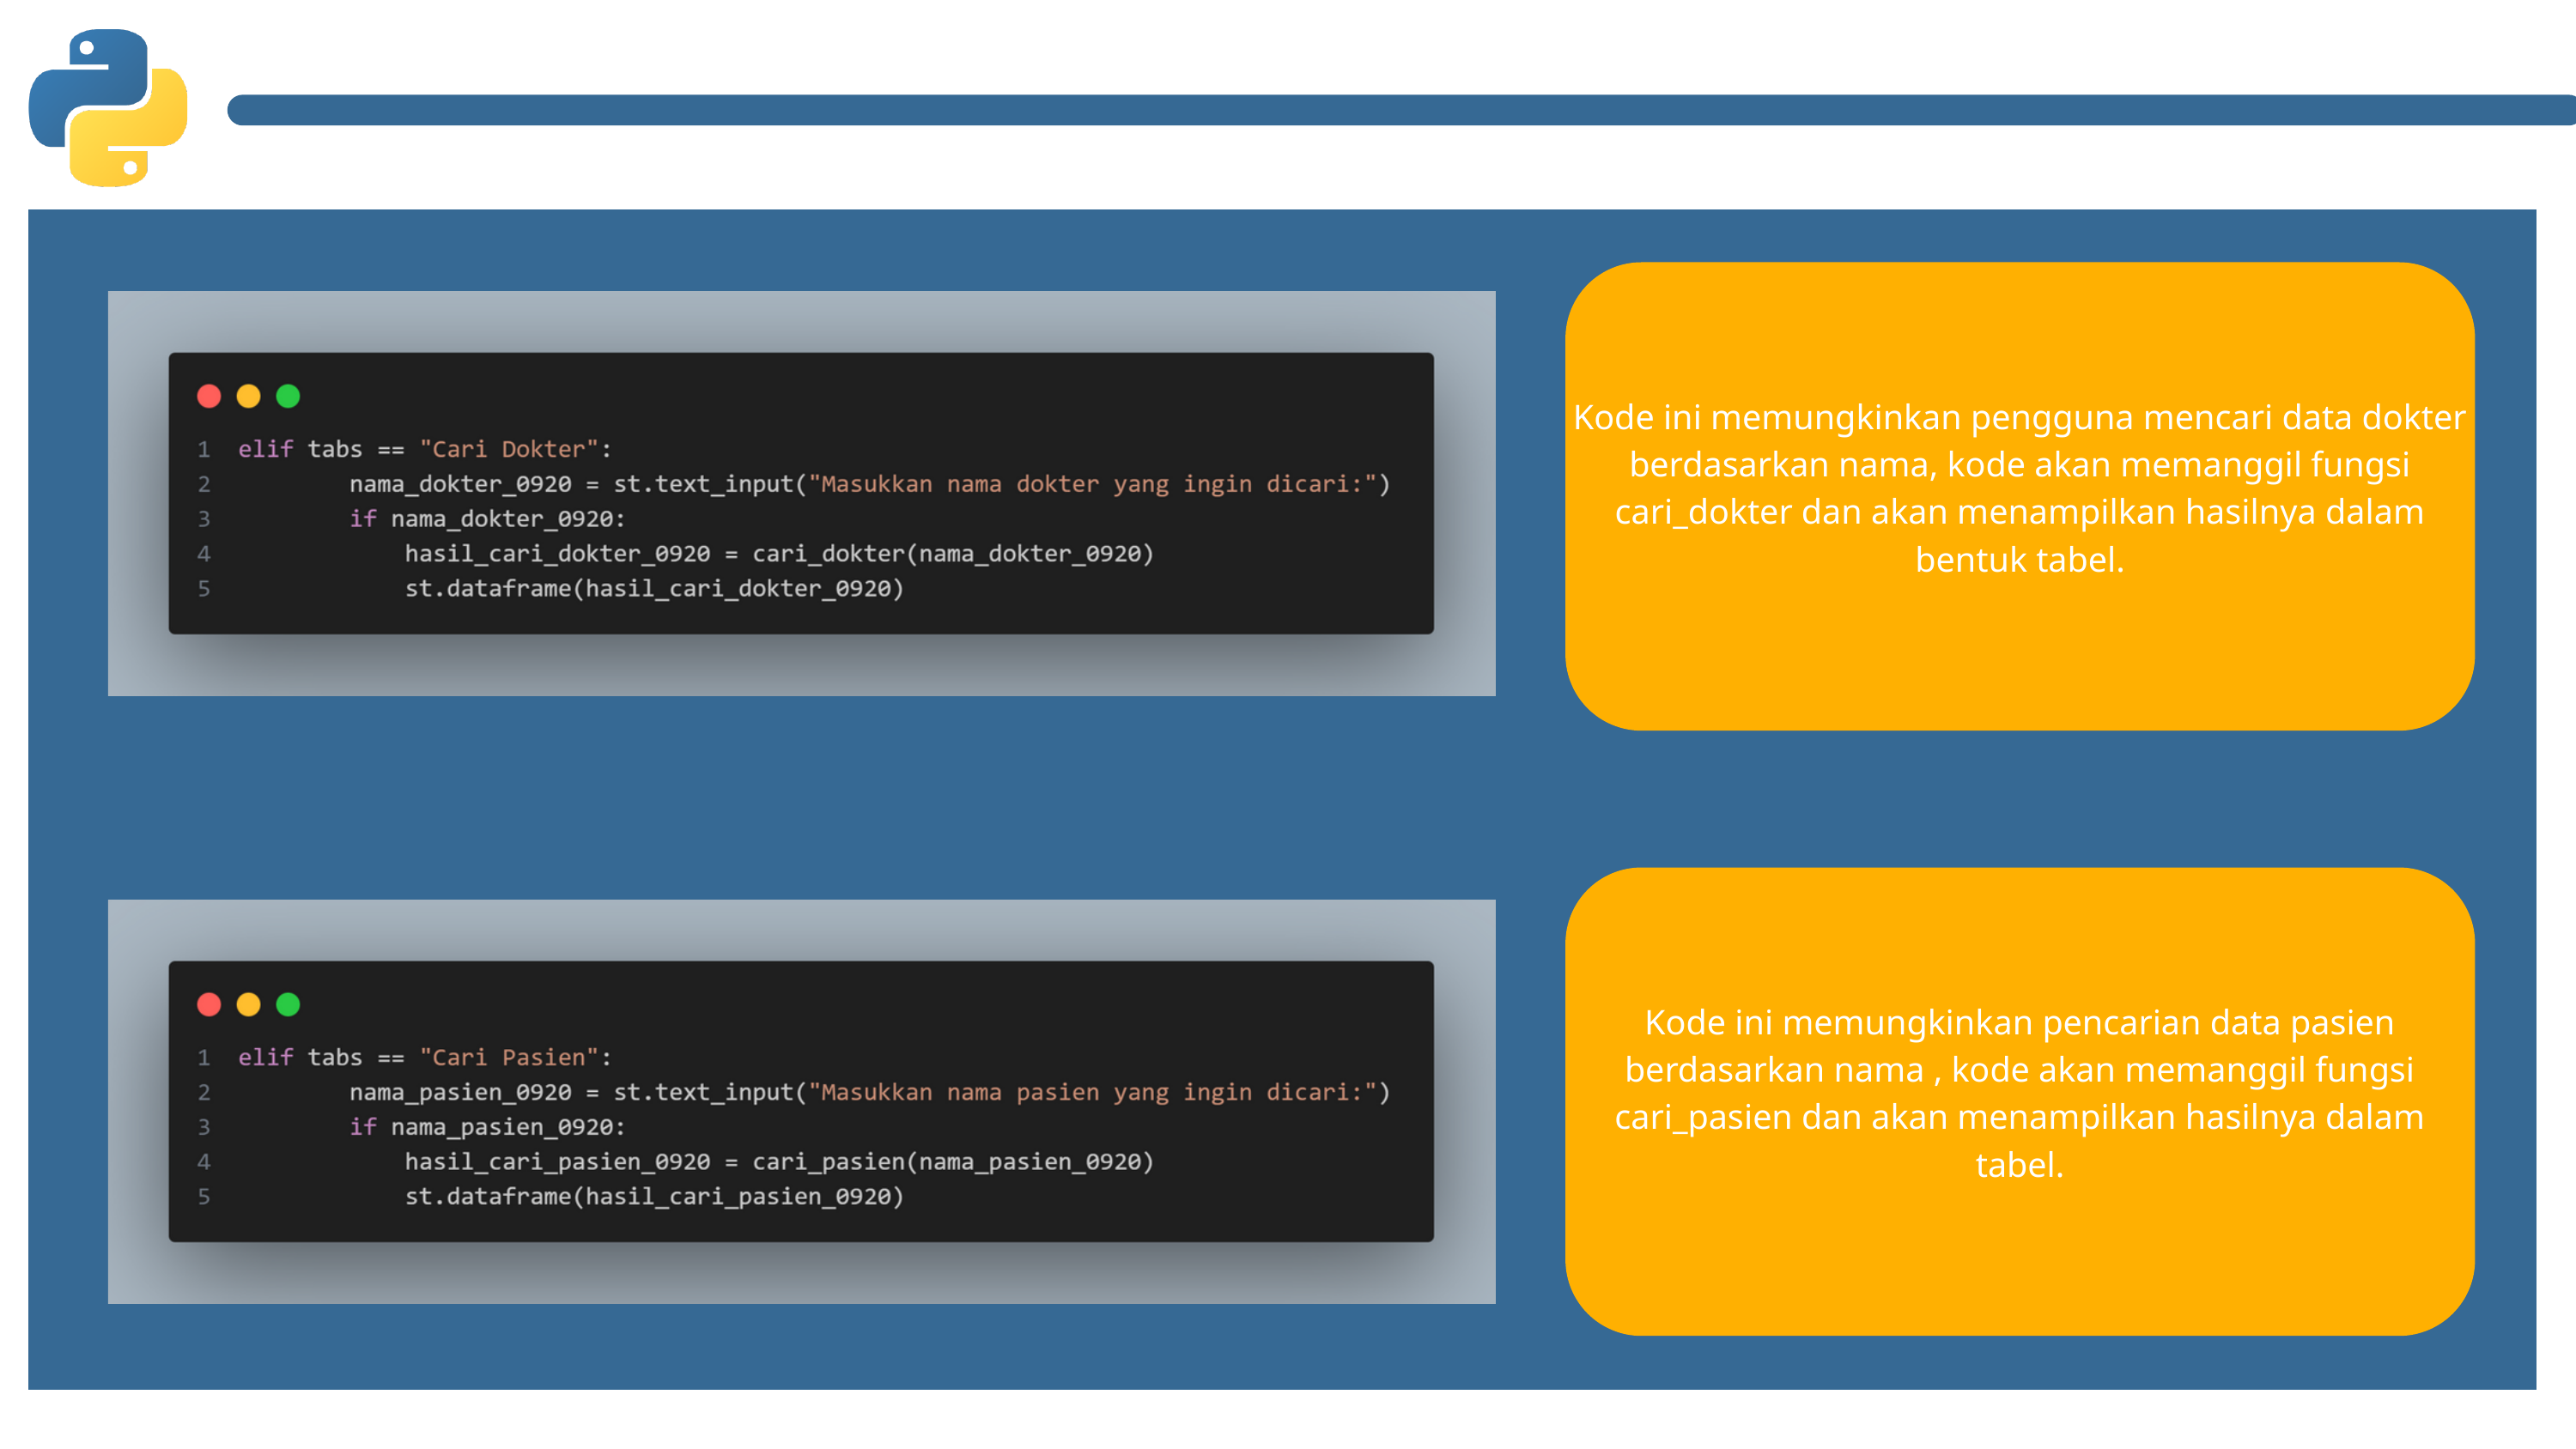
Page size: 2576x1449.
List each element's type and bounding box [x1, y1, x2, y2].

text_box [28, 29, 188, 187]
text_box [227, 94, 2576, 126]
text_box [1564, 867, 2476, 1337]
text_box [28, 209, 2537, 1390]
text_box [1564, 262, 2476, 731]
